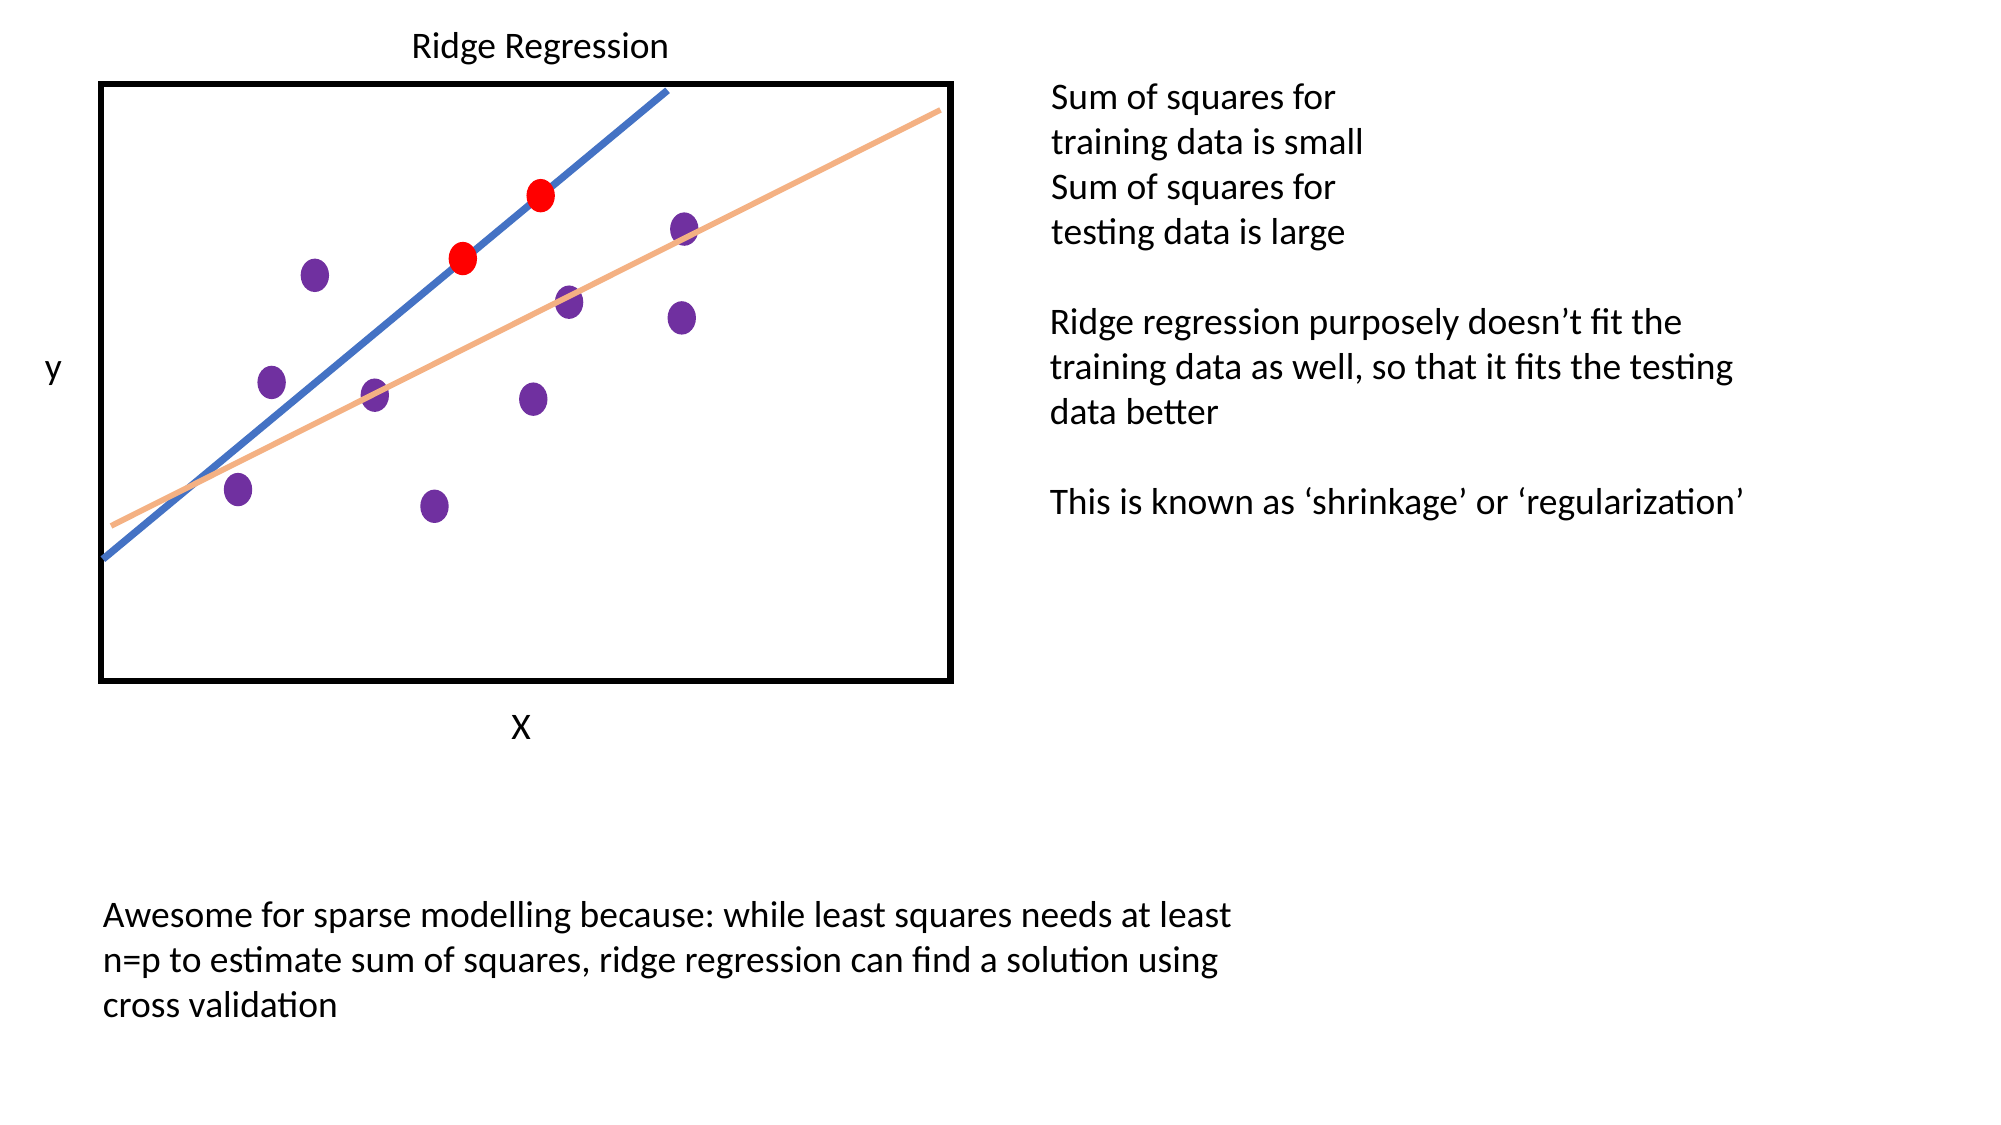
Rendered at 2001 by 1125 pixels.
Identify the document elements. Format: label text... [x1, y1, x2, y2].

text_box [100, 83, 952, 682]
text_box Sum of squares for training data is small Sum of squares for testing data is large [1036, 64, 1436, 260]
text_box Ridge regression purposely doesn’t fit the training data as well, so that it fits the testing data better This is known as ‘shrinkage’ or ‘regularization’ [1034, 289, 1803, 529]
text_box y [30, 334, 89, 395]
text_box X [496, 694, 555, 755]
text_box Awesome for sparse modelling because: while least squares needs at least n=p to estimate sum of squares, ridge regression can find a solution using cross validation [88, 883, 1292, 1033]
text_box Ridge Regression [208, 14, 874, 74]
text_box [110, 109, 941, 526]
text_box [102, 90, 668, 560]
